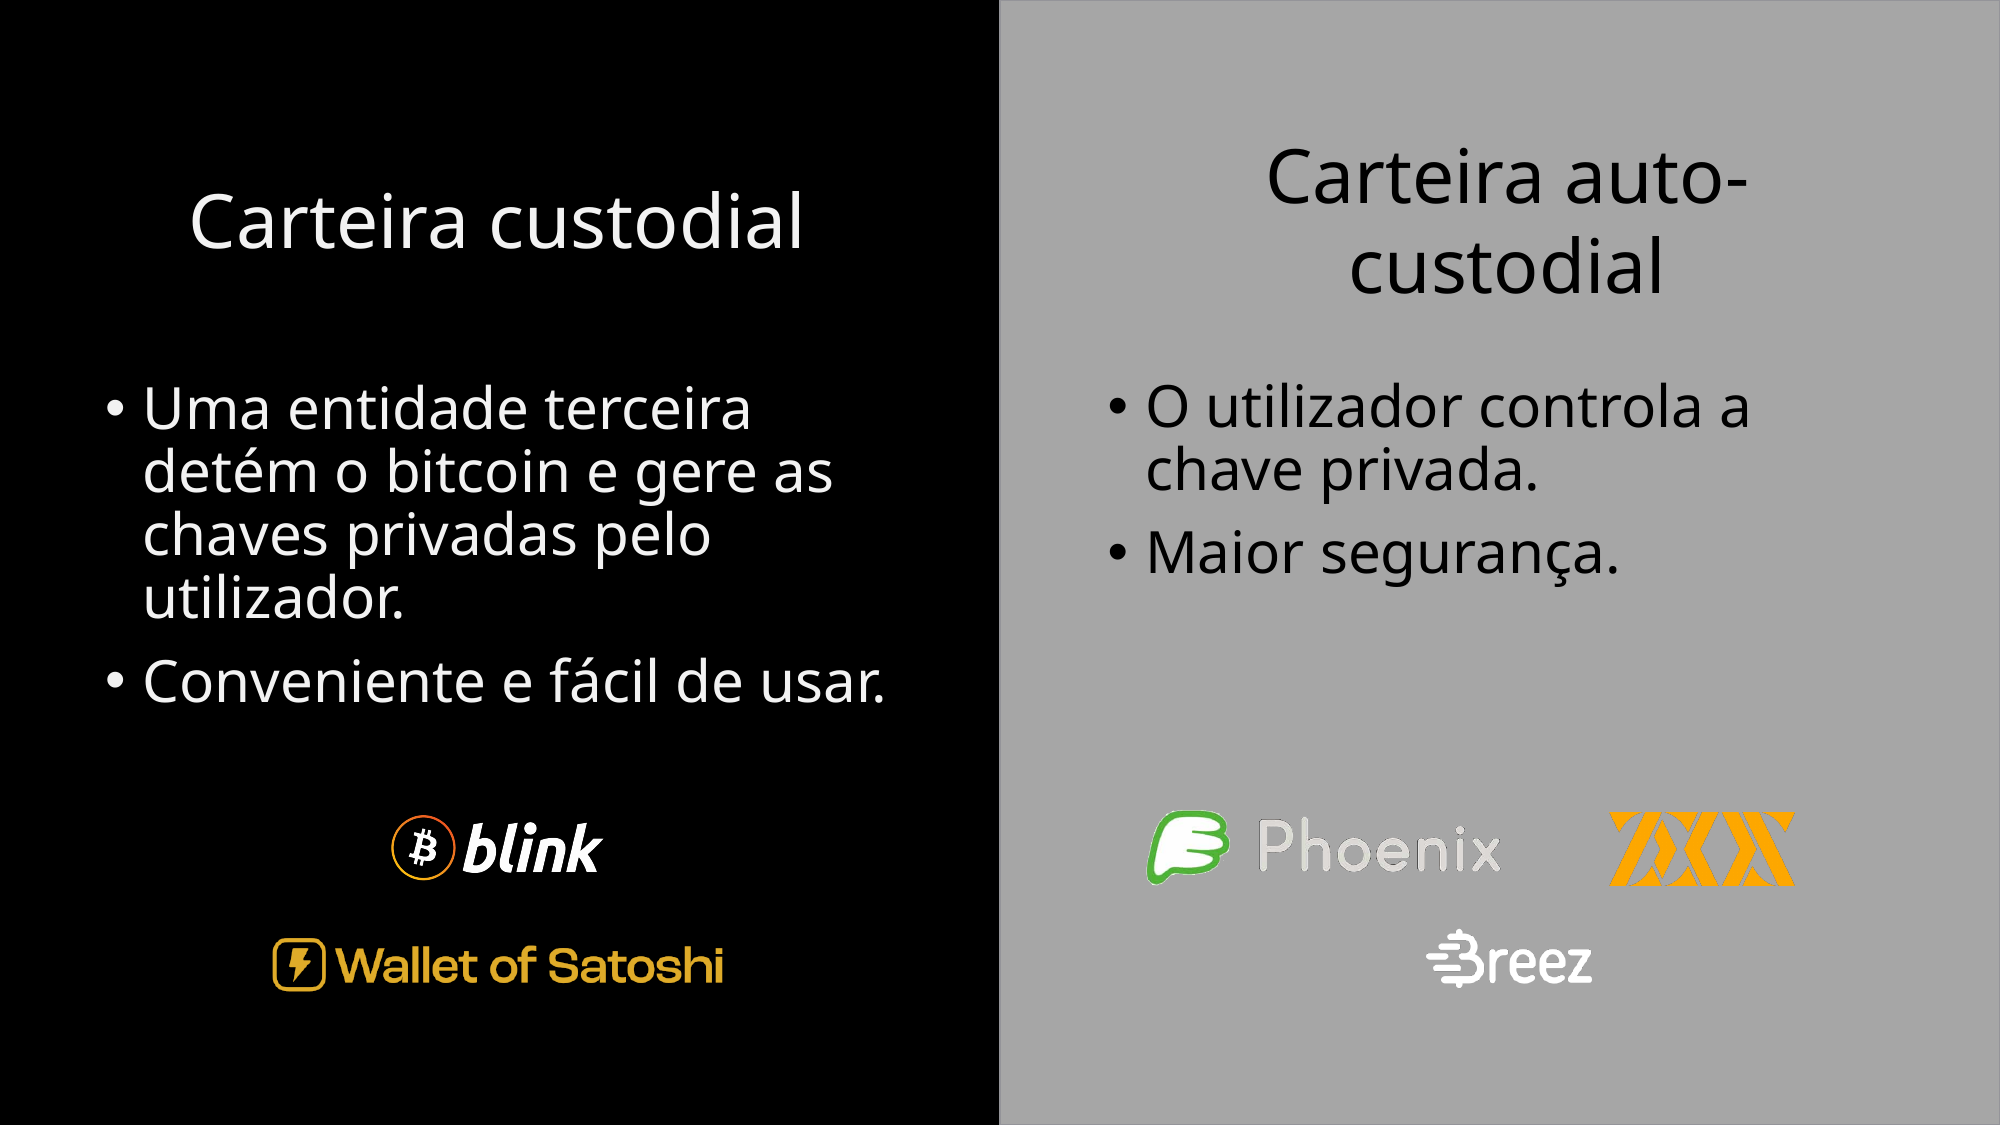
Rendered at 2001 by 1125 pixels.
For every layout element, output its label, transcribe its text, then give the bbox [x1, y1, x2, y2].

picture [1426, 927, 1592, 990]
list Carteira custodial [121, 132, 875, 304]
picture [268, 933, 727, 1000]
picture [391, 815, 604, 882]
picture [1143, 809, 1505, 889]
text_box Carteira auto-custodial [1100, 132, 1915, 304]
picture [1609, 812, 1795, 886]
text_box [999, 0, 2000, 1125]
list O utilizador controla a chave privada. Maior segurança. [1092, 369, 1908, 1059]
text_box Uma entidade terceira detém o bitcoin e gere as chaves privadas pelo utilizador. Conveniente e fácil de usar. [90, 372, 905, 1062]
